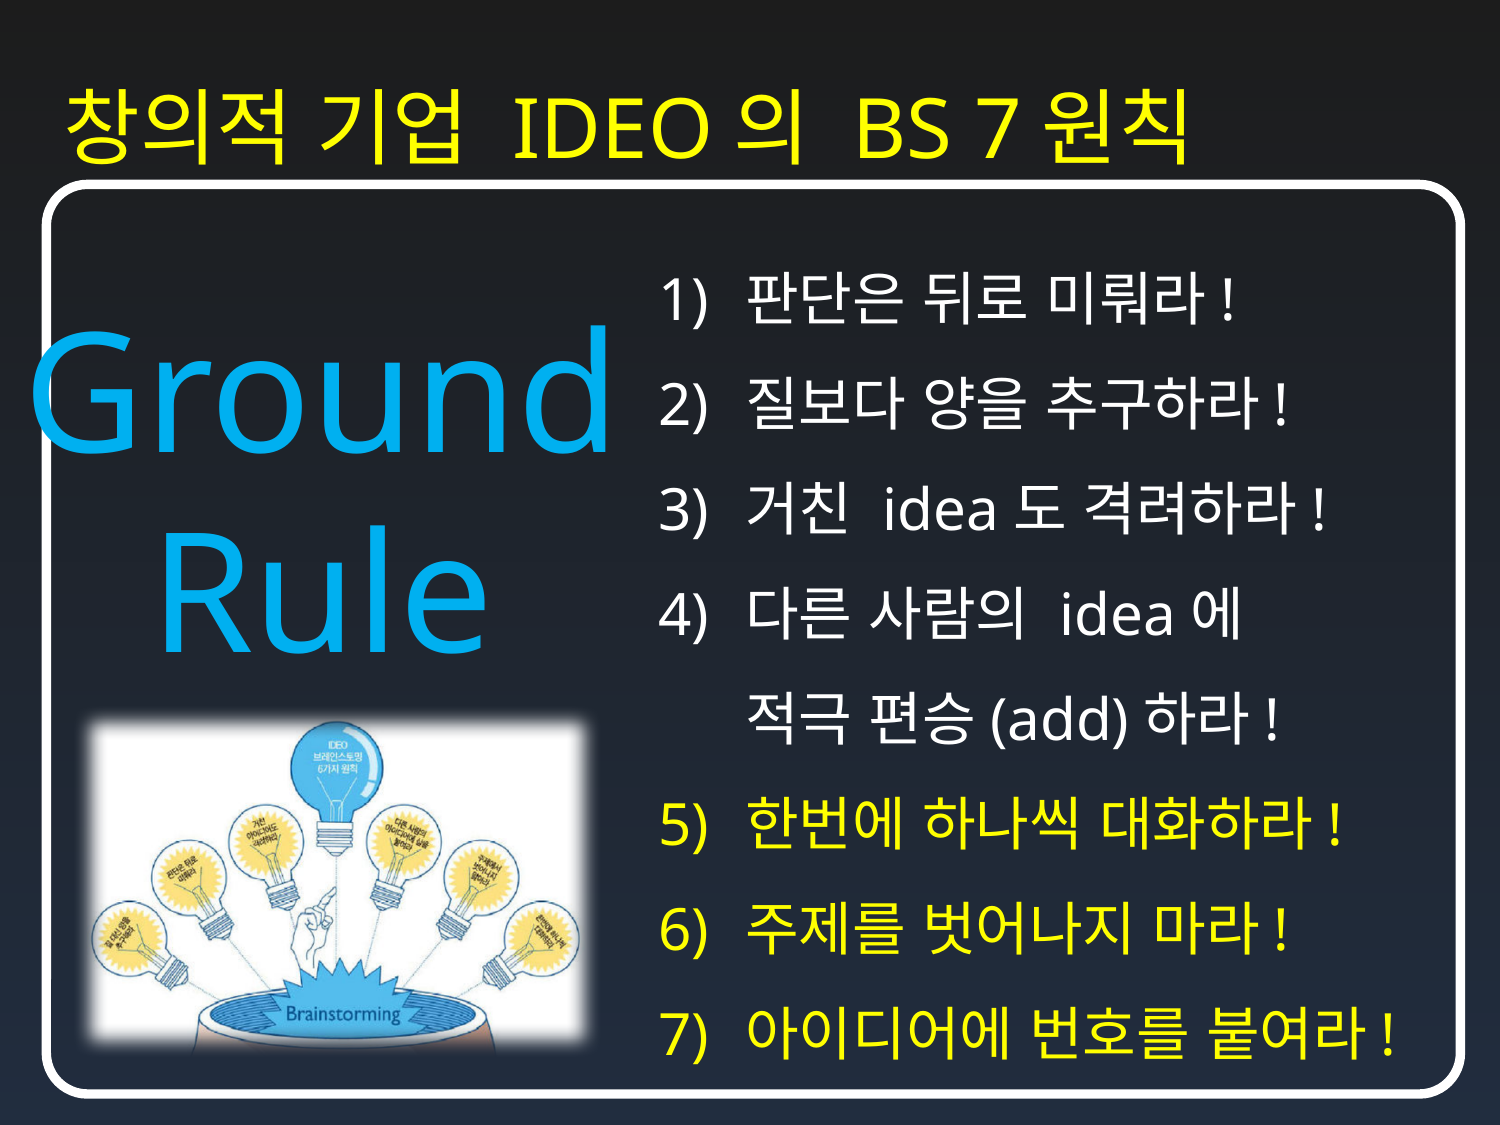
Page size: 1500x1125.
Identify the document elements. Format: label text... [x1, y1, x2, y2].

text_box 창의적 기업 IDEO의 BS 7원칙 [55, 16, 1500, 185]
text_box [44, 182, 1462, 277]
picture [72, 703, 602, 1059]
text_box Ground Rule [0, 277, 642, 494]
text_box 판단은 뒤로 미뤄라! 질보다 양을 추구하라! 거친 idea도 격려하라! 다른 사람의 idea에 적극 편승(add)하라! 한번에 하나씩 대화하라! 주제를 벗어나지 마라! 아이디어에 번호를 붙여라! [642, 218, 1500, 591]
text_box [44, 494, 1463, 1097]
